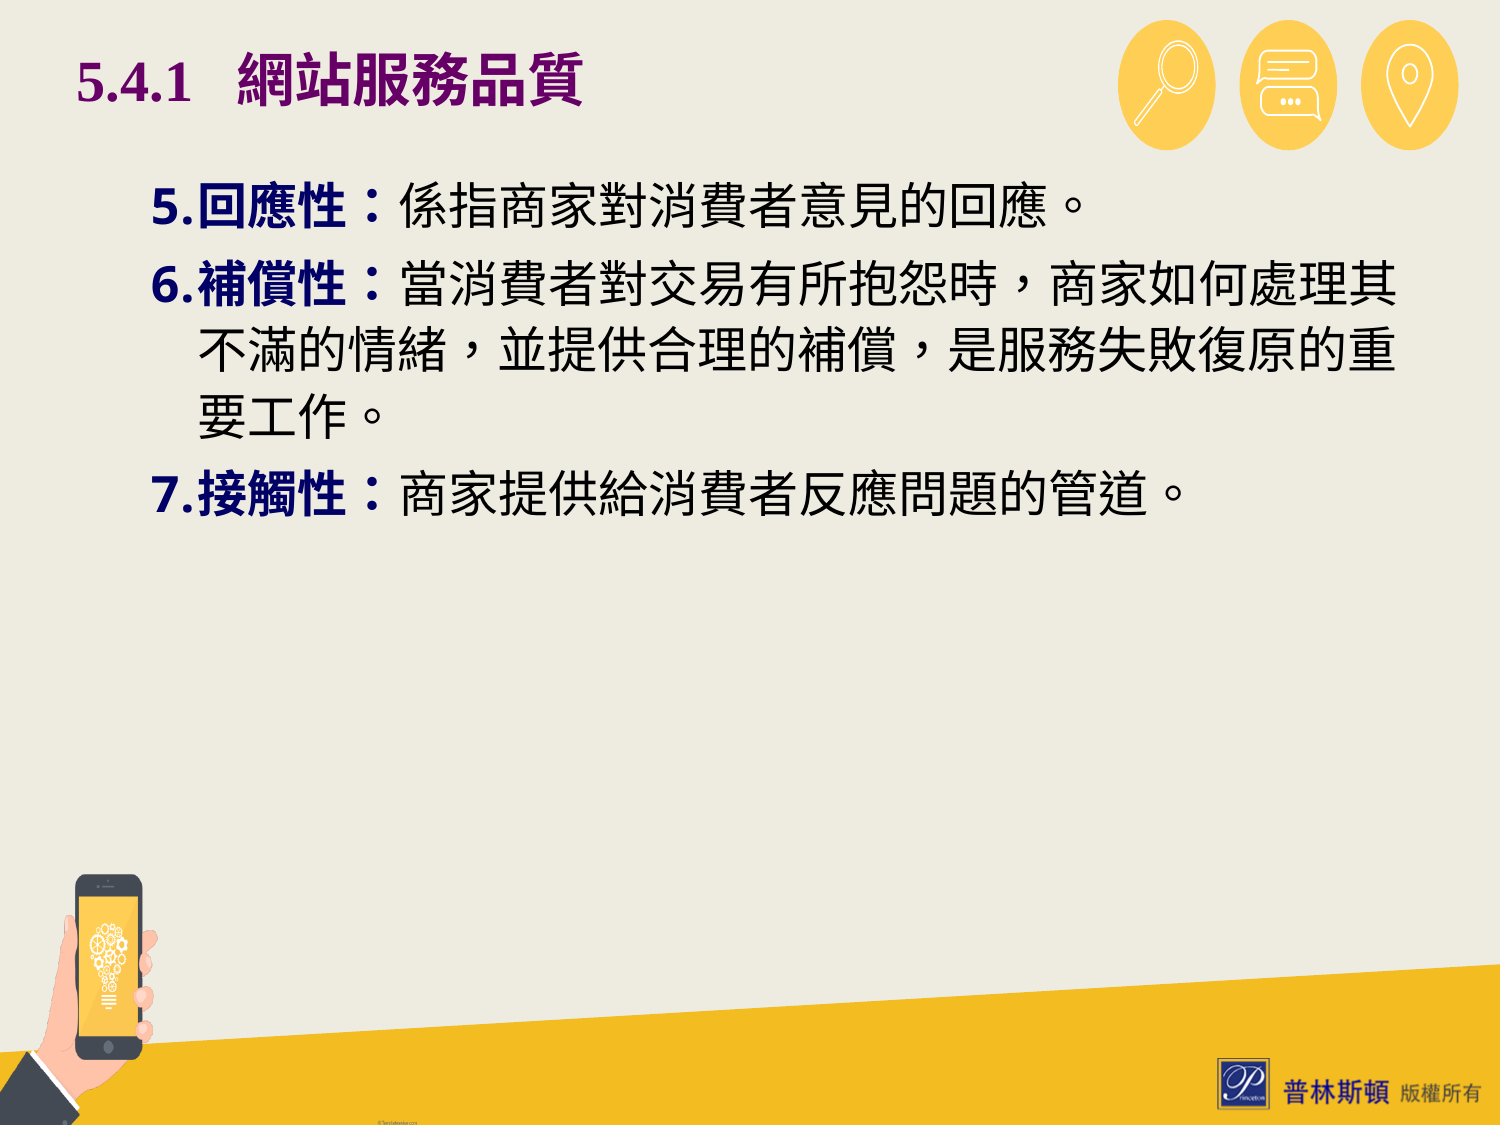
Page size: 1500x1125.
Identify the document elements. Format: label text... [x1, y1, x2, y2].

list 回應性：係指商家對消費者意見的回應。 補償性：當消費者對交易有所抱怨時，商家如何處理其不滿的情緒，並提供合理的補償，是服務失敗復原的重要工作。 接觸性：商家提供給消費者反應問題的管道。 [76, 160, 1459, 1059]
title 5.4.1 網站服務品質 [76, 19, 1459, 114]
picture [0, 811, 420, 1125]
picture [1217, 1058, 1500, 1125]
